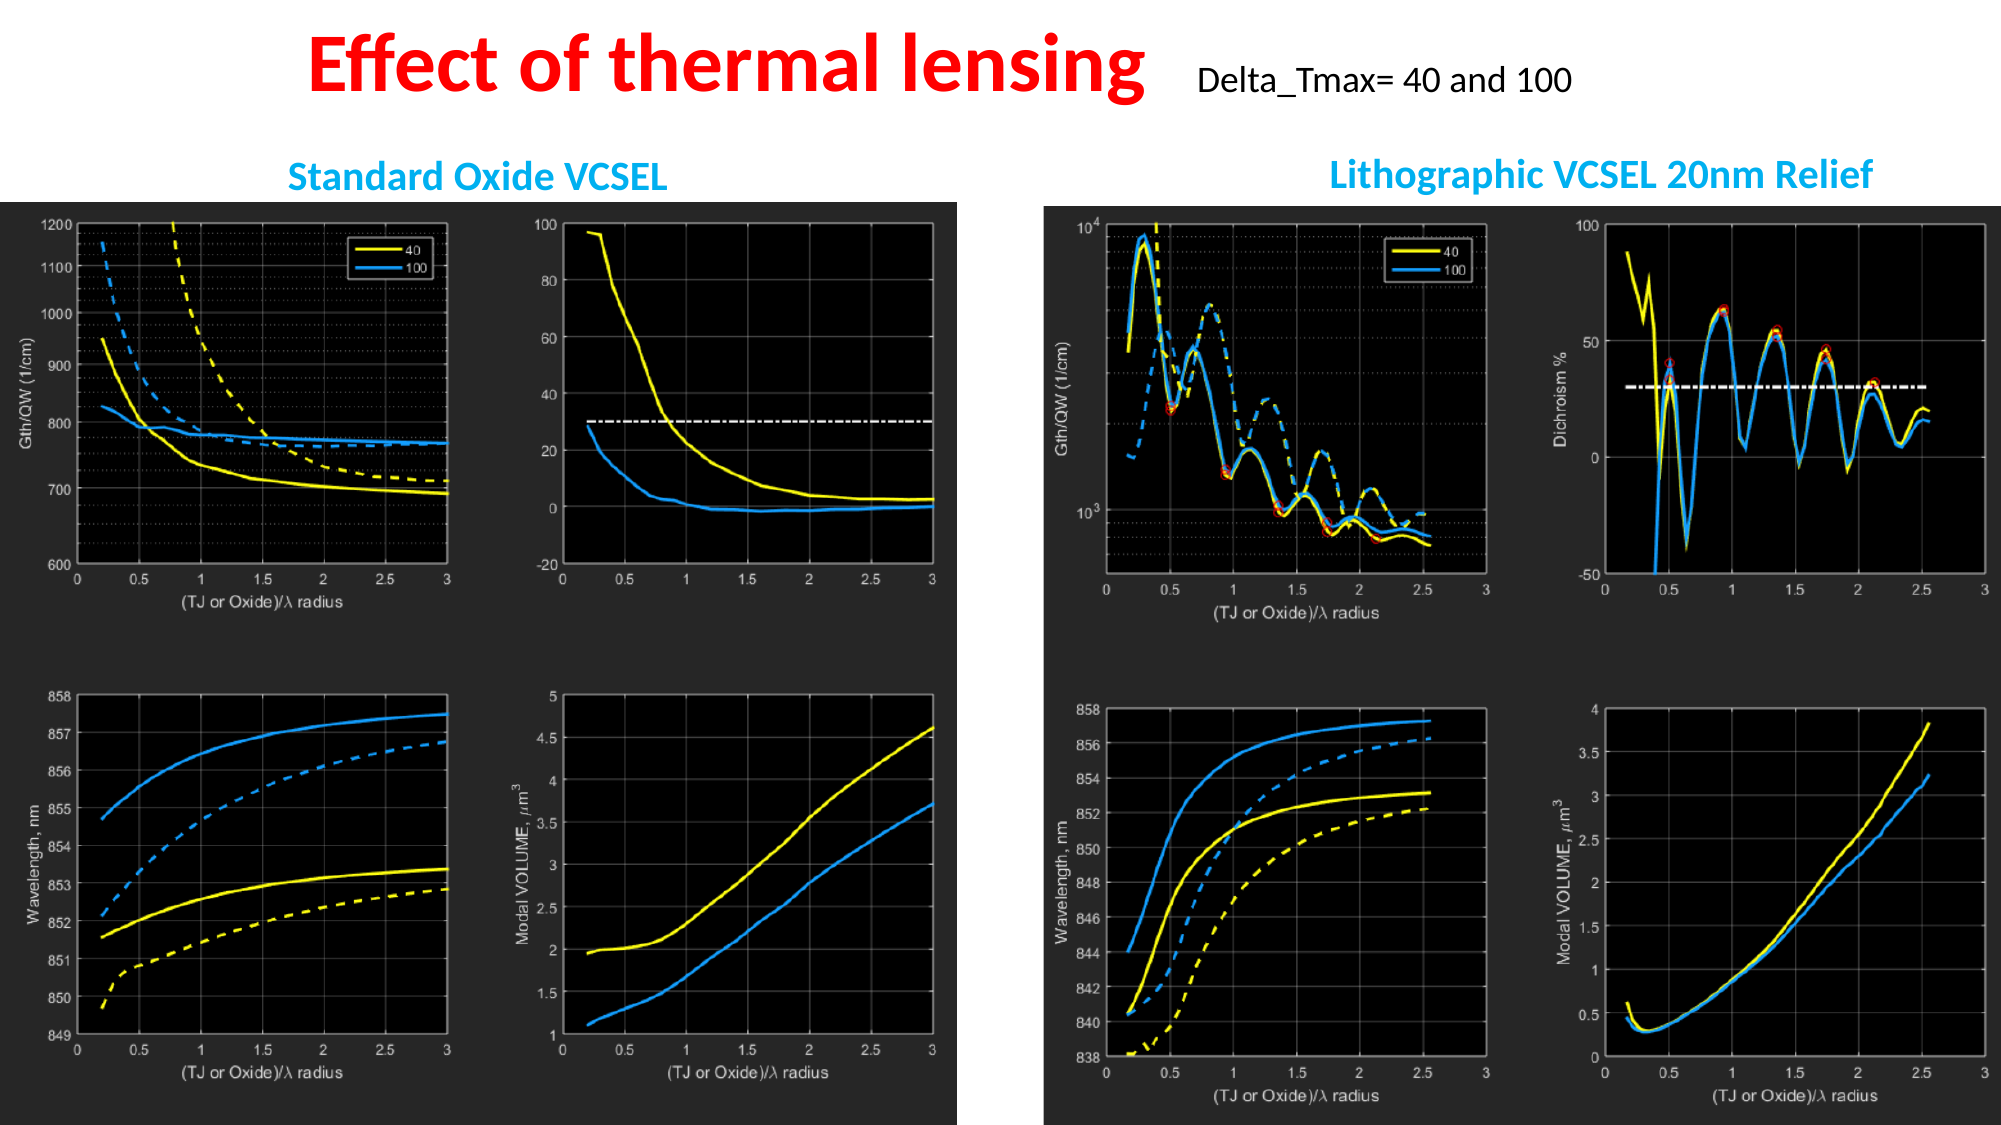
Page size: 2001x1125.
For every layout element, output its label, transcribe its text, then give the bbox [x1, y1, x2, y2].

text_box Standard Oxide VCSEL [273, 141, 684, 202]
text_box Lithographic VCSEL 20nm Relief [1314, 139, 1889, 205]
text_box Effect of thermal lensing [292, 0, 1162, 116]
text_box Delta_Tmax= 40 and 100 [1182, 47, 1588, 108]
picture [1043, 206, 2001, 1125]
picture [0, 202, 957, 1125]
